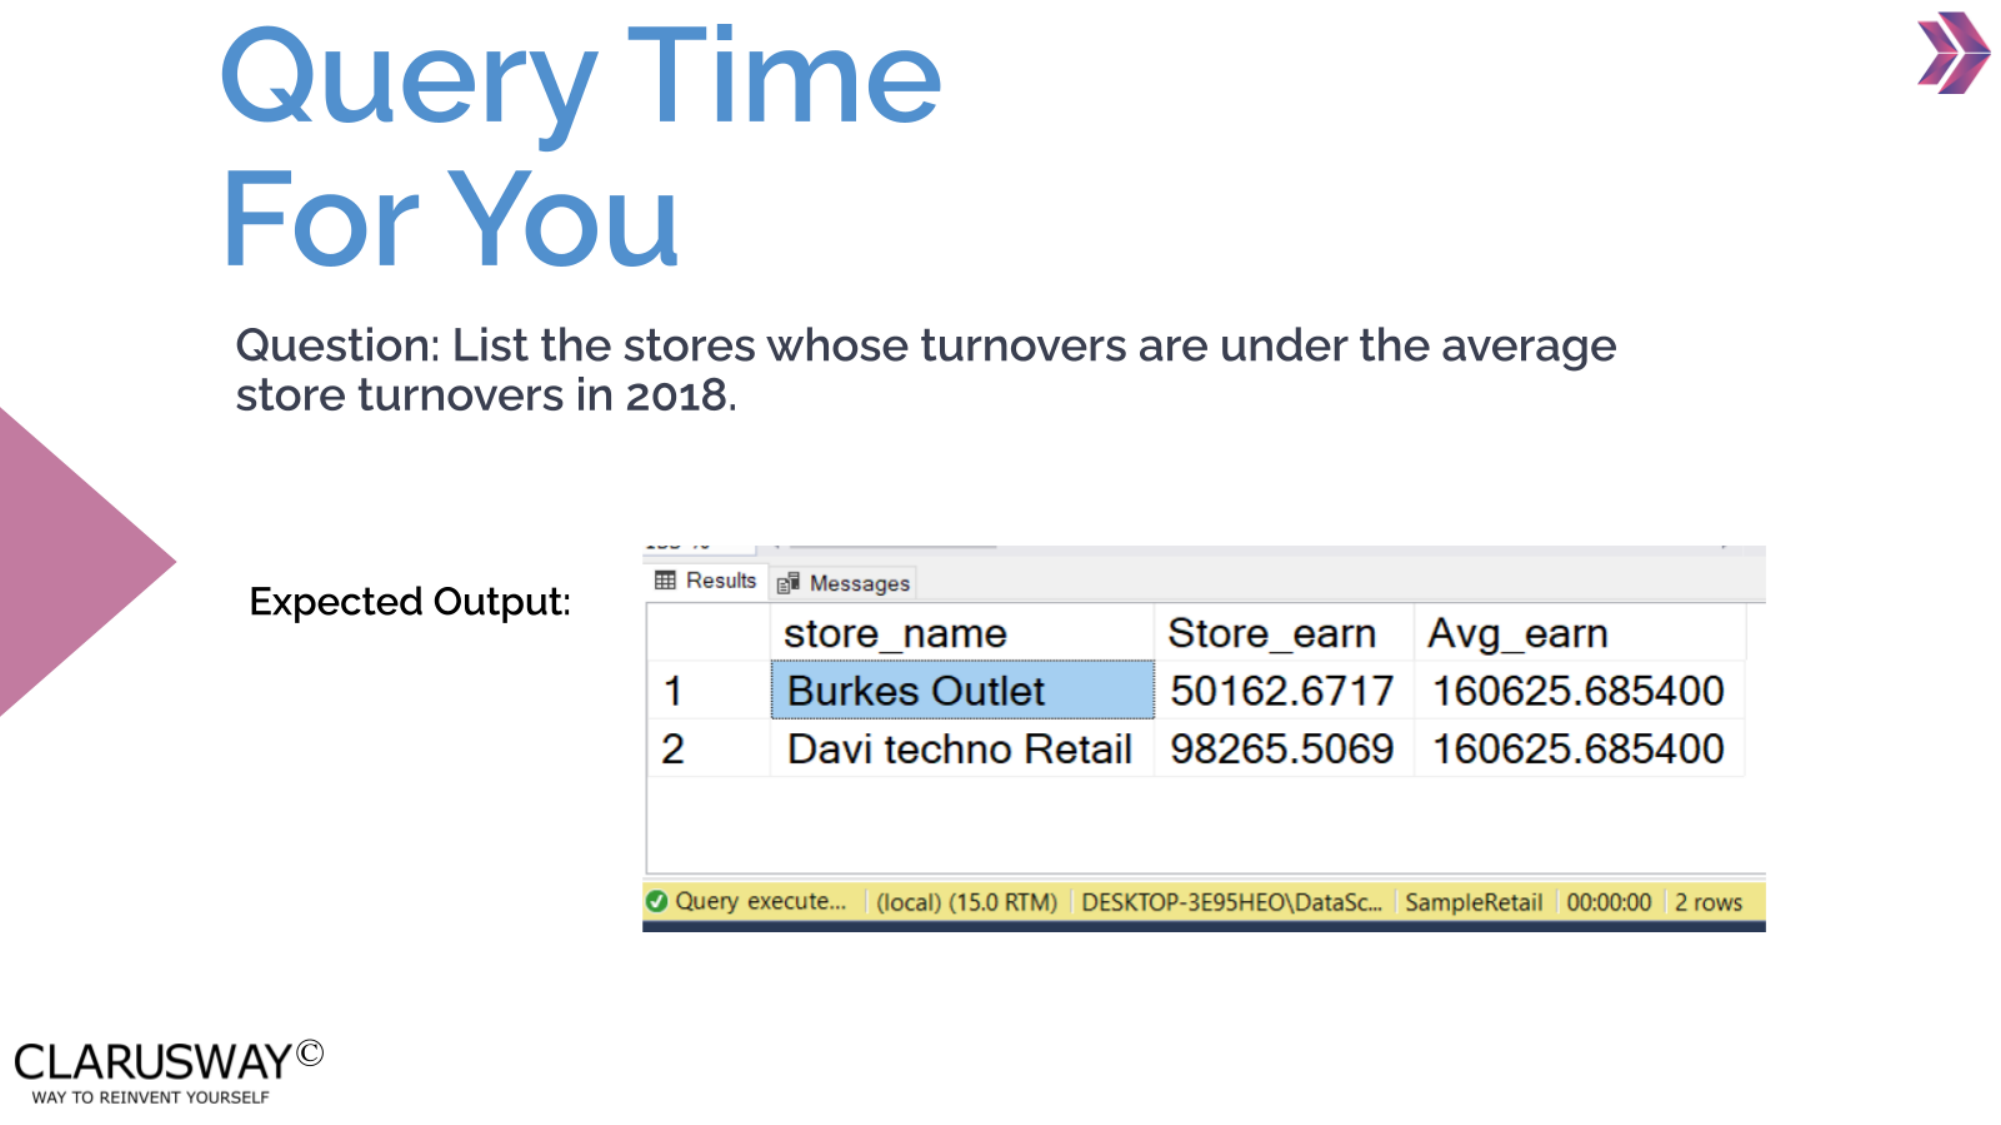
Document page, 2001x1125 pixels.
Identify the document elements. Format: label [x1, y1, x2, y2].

list [0, 0, 2000, 1125]
